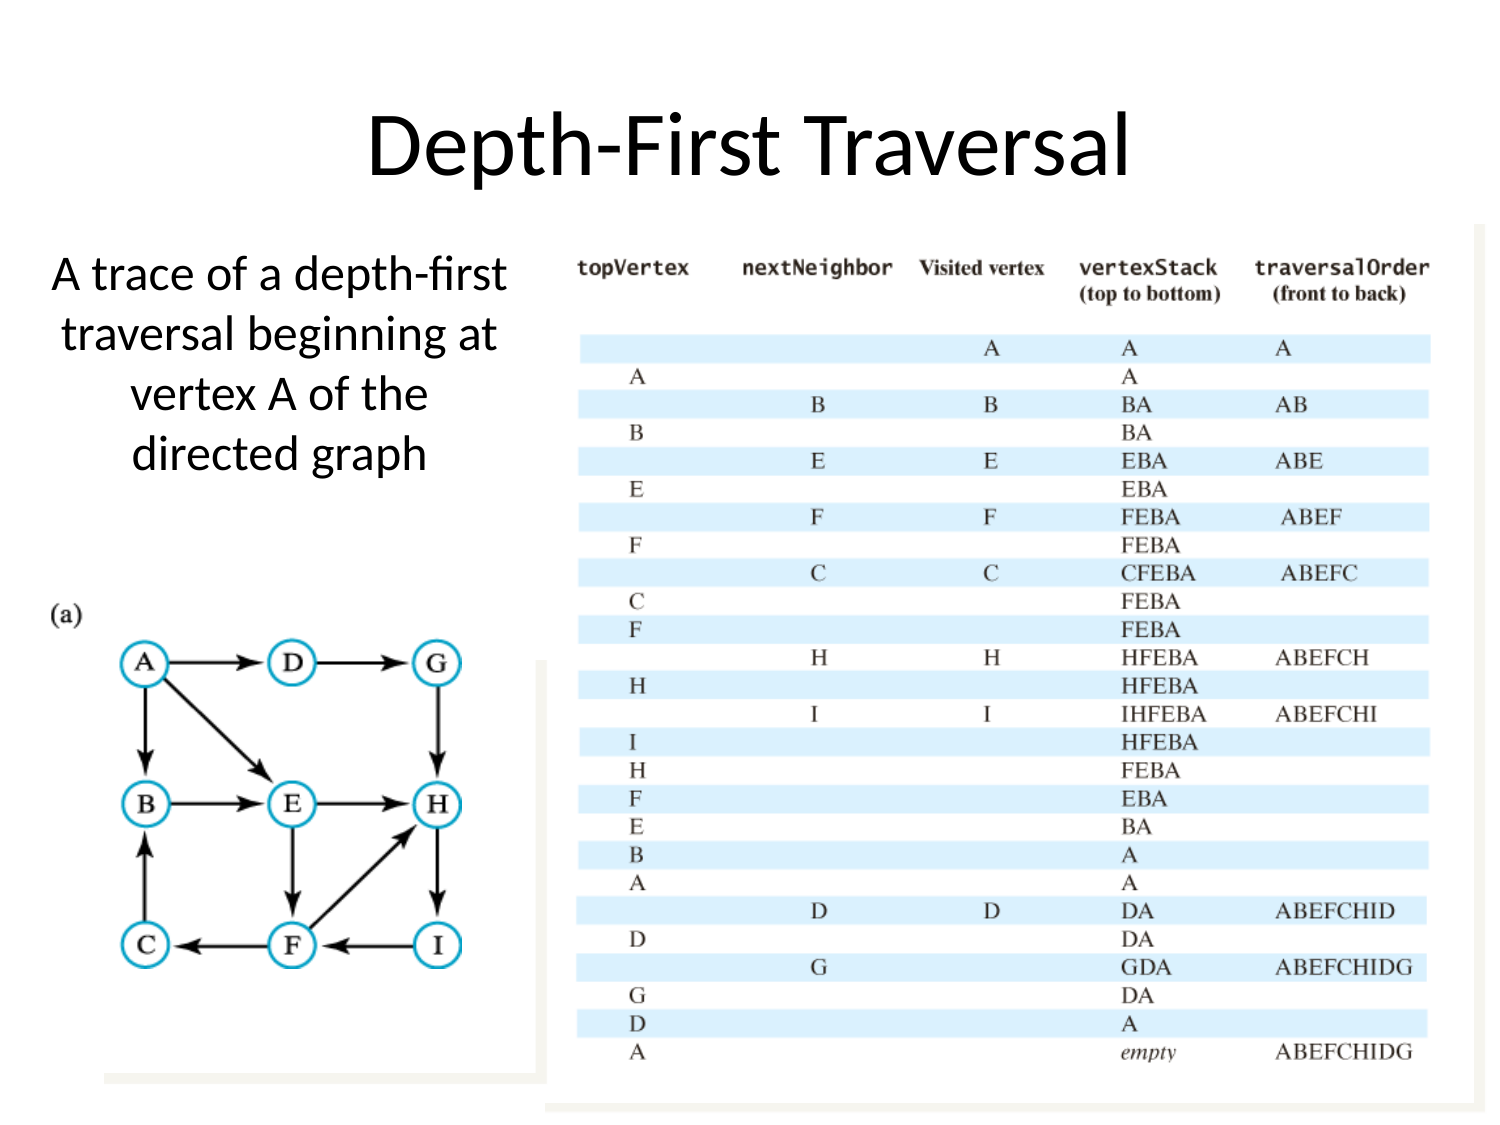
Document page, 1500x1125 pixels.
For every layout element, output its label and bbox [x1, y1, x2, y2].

text_box [91, 647, 532, 1073]
picture [445, 952, 462, 969]
text_box [25, 232, 532, 488]
picture [49, 599, 462, 969]
picture [417, 924, 460, 967]
title [75, 45, 1425, 232]
picture [532, 212, 1475, 1103]
